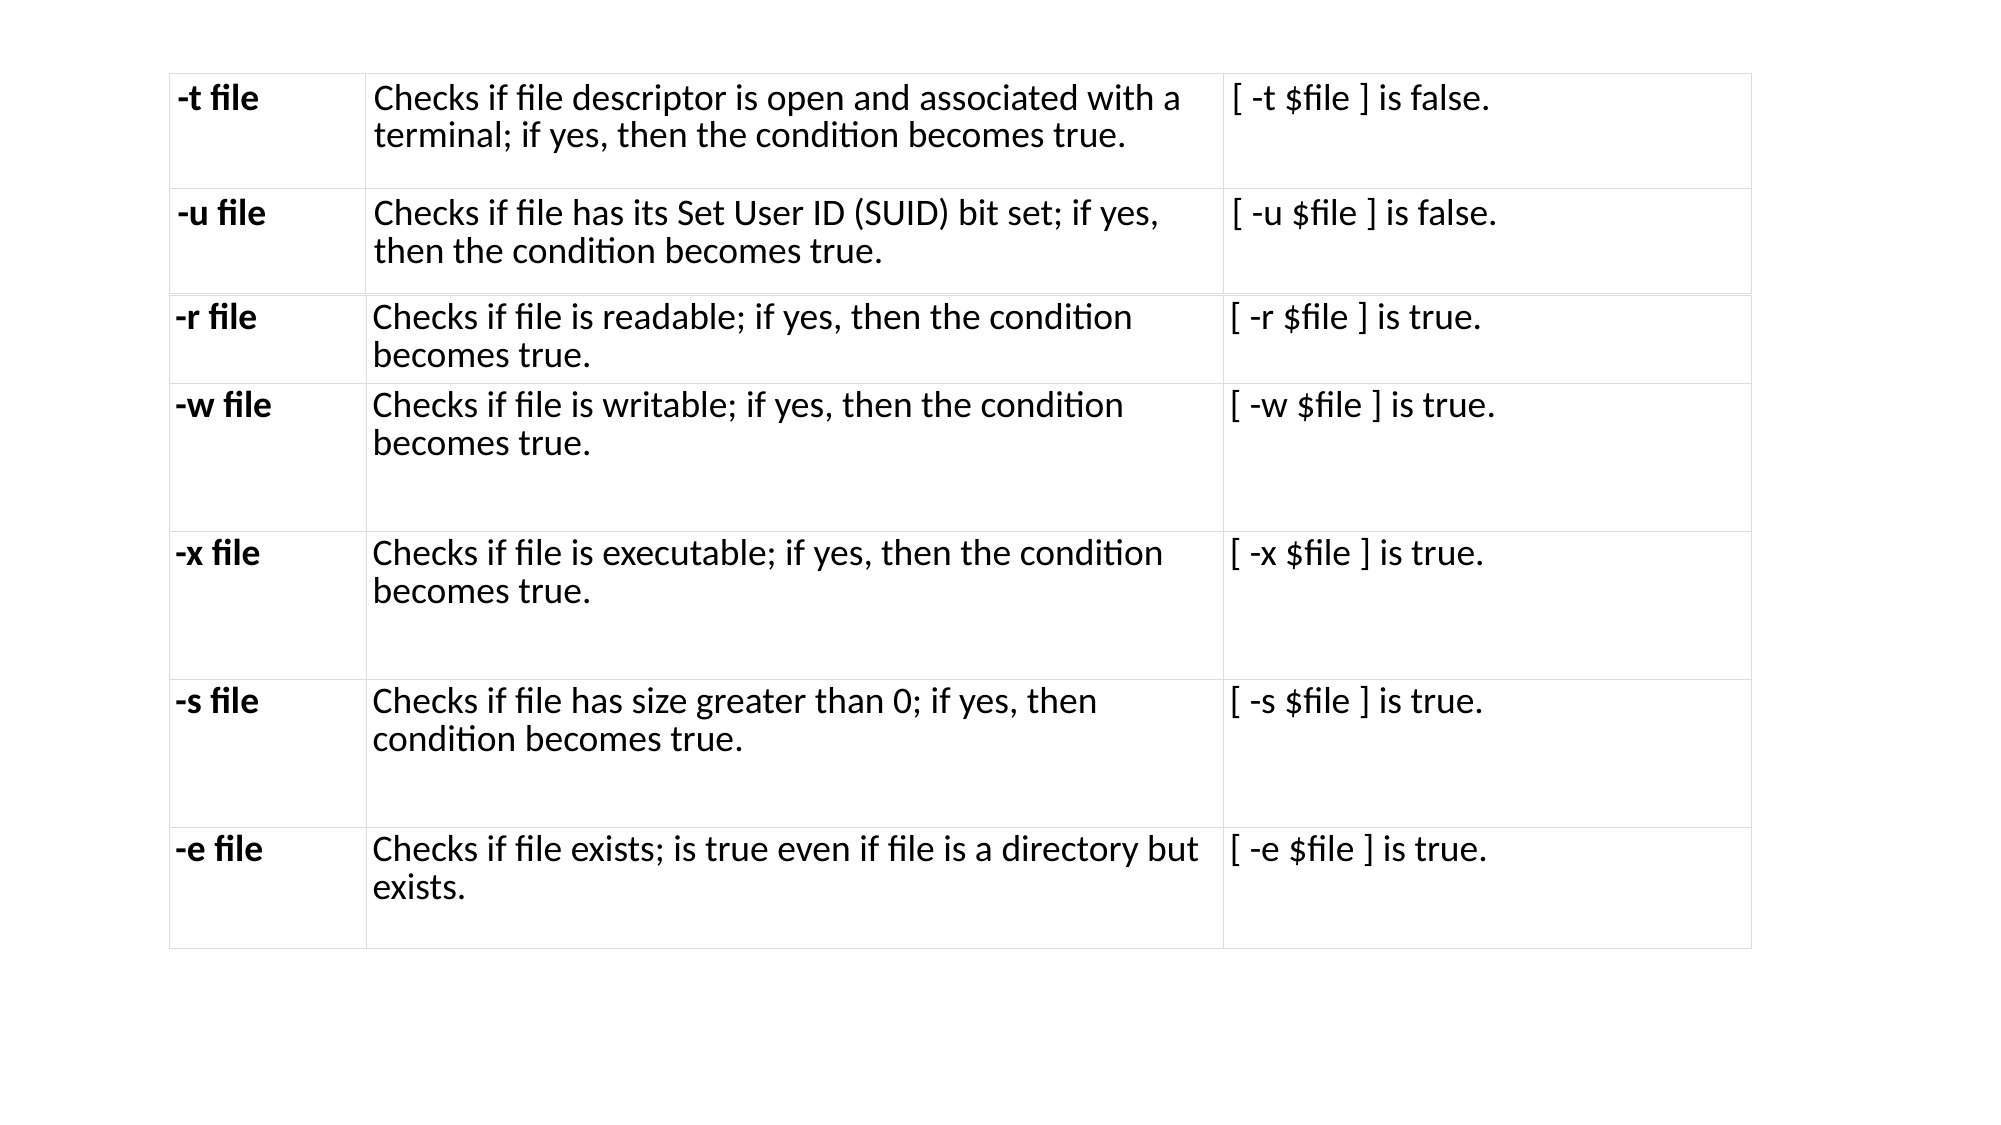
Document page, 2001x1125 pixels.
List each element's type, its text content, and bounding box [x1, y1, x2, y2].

table_cell Checks if file has size greater than 0; if yes, then condition becomes true. [367, 680, 1223, 827]
table_header Checks if file descriptor is open and associated with a terminal; if yes, then the condition becomes true. [366, 74, 1223, 188]
table_header [ -t $file ] is false. [1224, 74, 1751, 188]
table_cell -u file [170, 189, 365, 293]
table_header -t file [170, 74, 365, 188]
table_cell Checks if file exists; is true even if file is a directory but exists. [367, 828, 1223, 948]
table_cell -s file [170, 680, 366, 827]
table_cell [ -s $file ] is true. [1224, 680, 1751, 827]
table_cell [ -u $file ] is false. [1224, 189, 1751, 293]
table_cell [ -w $file ] is true. [1224, 384, 1751, 531]
table_cell Checks if file is writable; if yes, then the condition becomes true. [367, 384, 1223, 531]
table_cell Checks if file has its Set User ID (SUID) bit set; if yes, then the condition becomes true. [366, 189, 1223, 293]
table_cell Checks if file is executable; if yes, then the condition becomes true. [367, 532, 1223, 679]
table_header Checks if file is readable; if yes, then the condition becomes true. [367, 296, 1223, 383]
table_cell [ -e $file ] is true. [1224, 828, 1751, 948]
table_cell -e file [170, 828, 366, 948]
table_cell -w file [170, 384, 366, 531]
table_cell -x file [170, 532, 366, 679]
table_cell [ -x $file ] is true. [1224, 532, 1751, 679]
table_header [ -r $file ] is true. [1224, 296, 1751, 383]
table_header -r file [170, 296, 366, 383]
